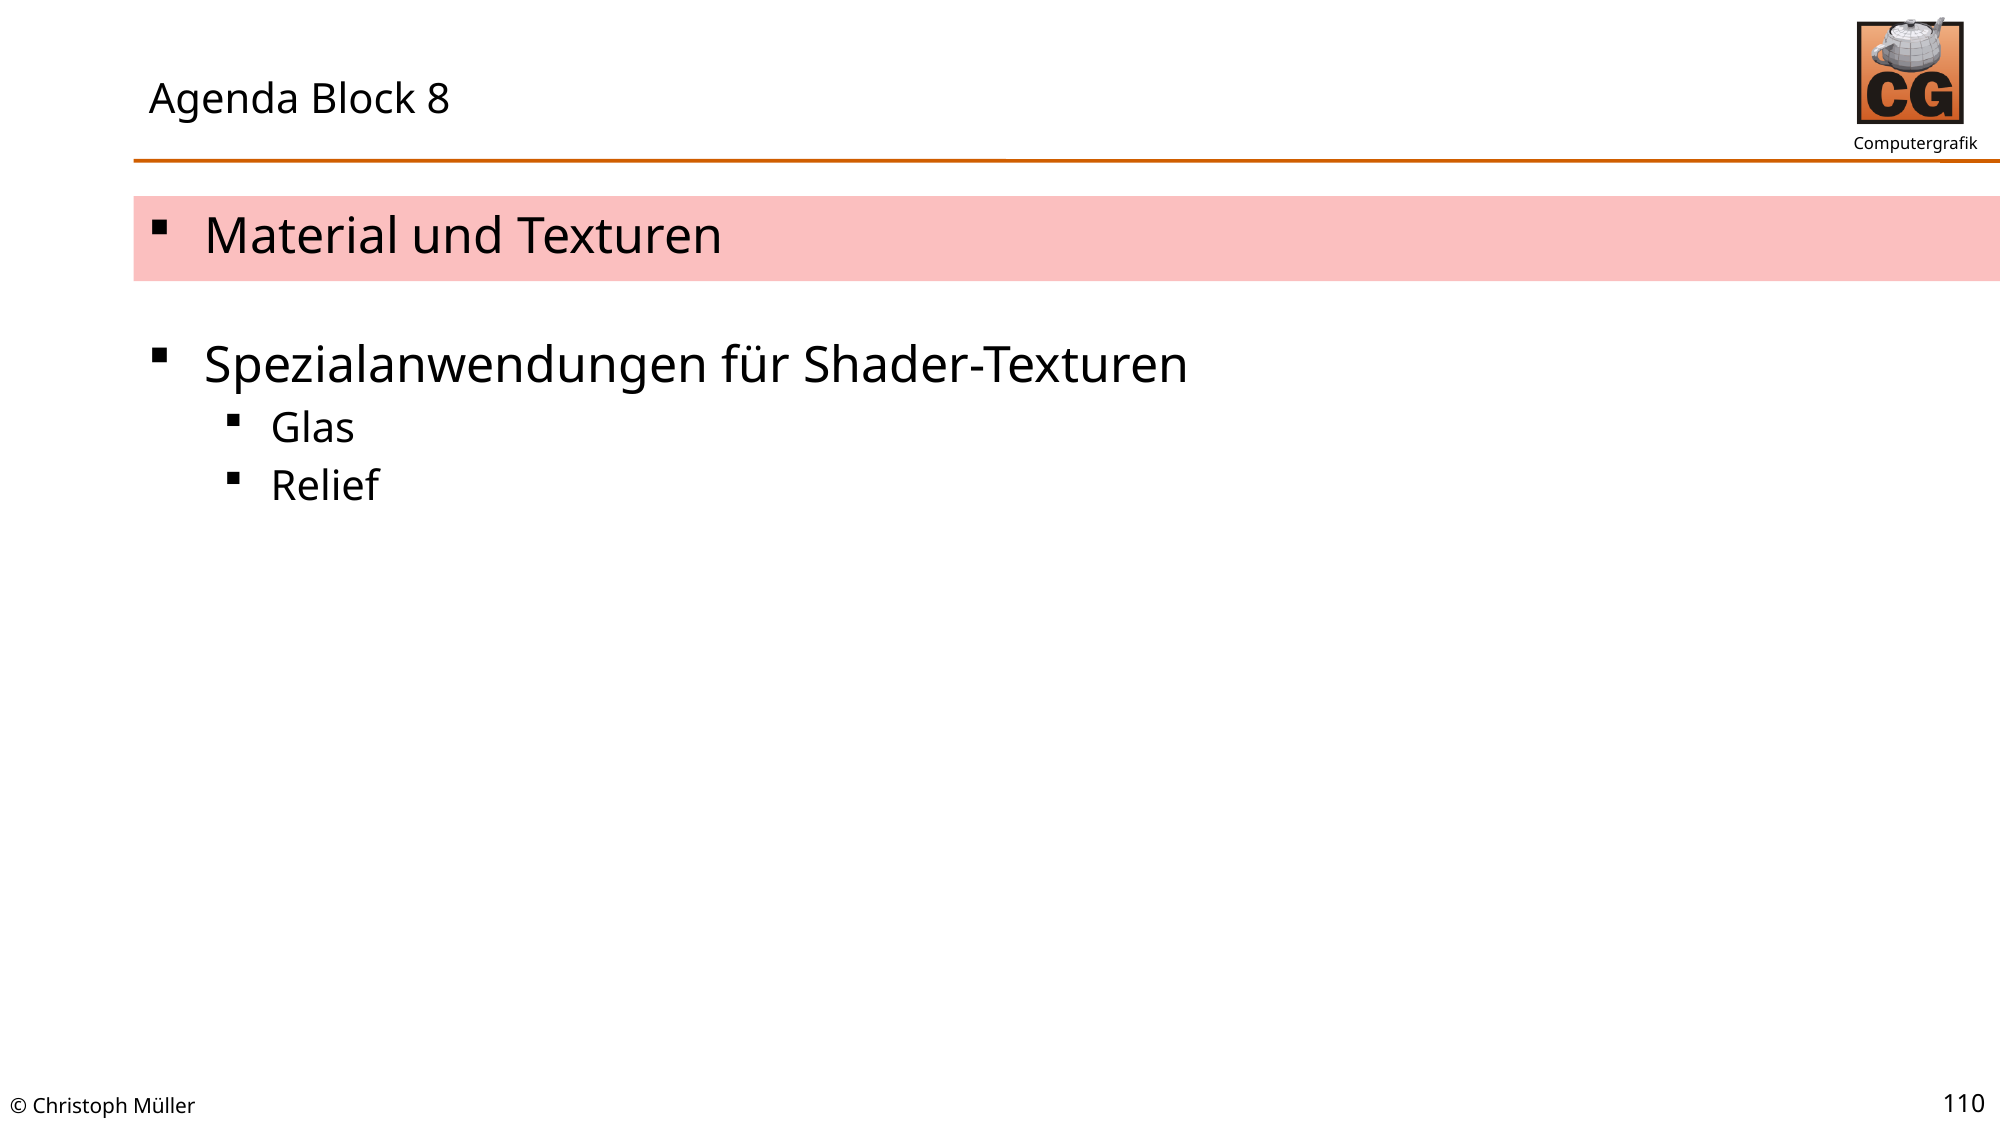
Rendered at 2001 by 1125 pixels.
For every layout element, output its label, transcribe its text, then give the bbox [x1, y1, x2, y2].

picture [1850, 15, 1970, 130]
list Material und Texturen Spezialanwendungen für Shader-Texturen Glas Relief [133, 196, 1867, 1059]
text_box [1867, 196, 2000, 282]
title Agenda Block 8 [133, 42, 1457, 151]
